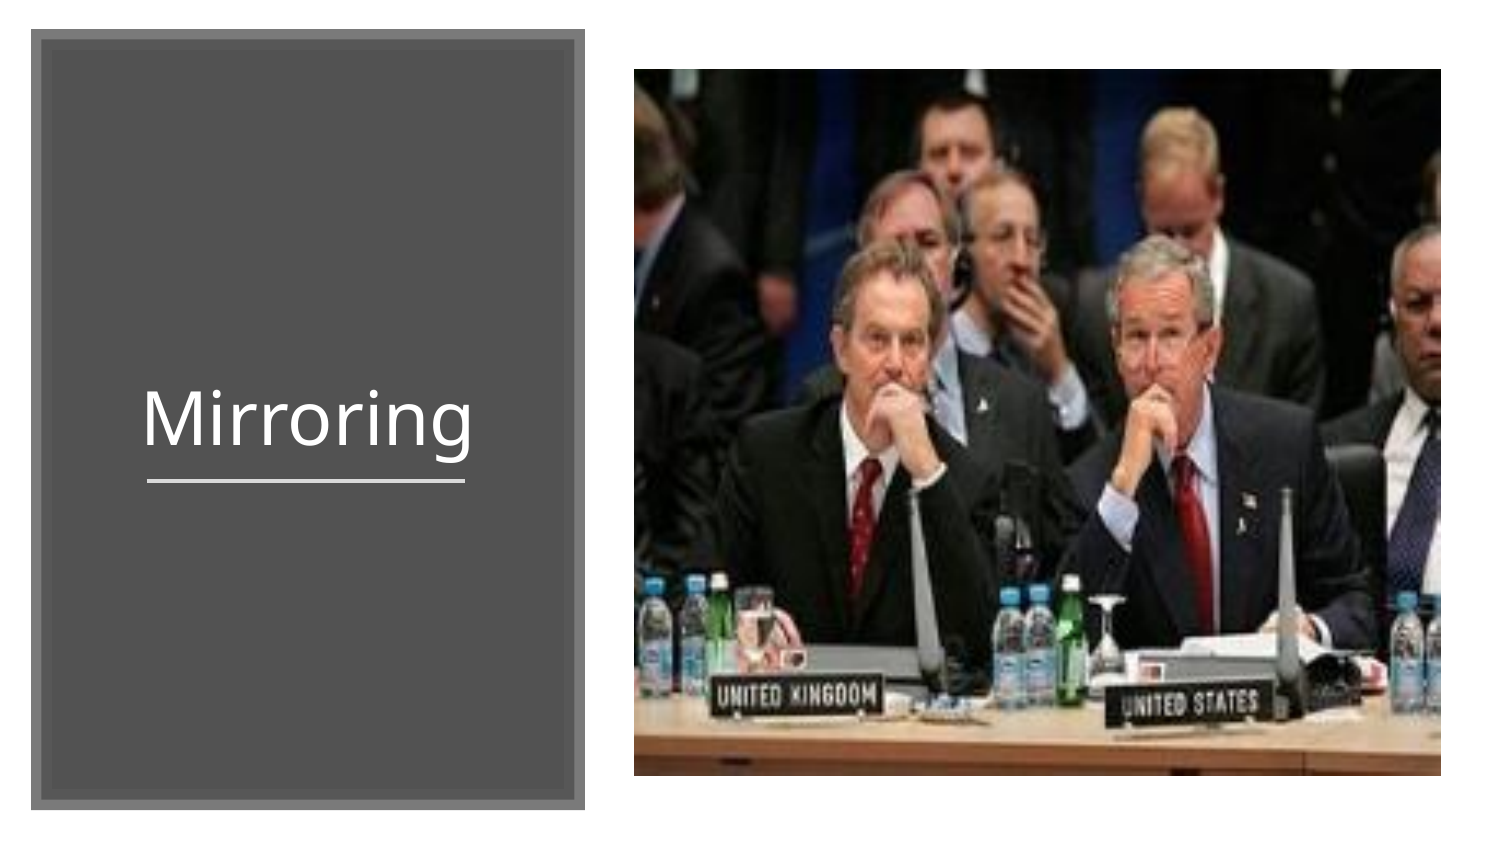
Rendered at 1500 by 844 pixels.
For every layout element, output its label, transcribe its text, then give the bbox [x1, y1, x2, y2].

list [634, 69, 1441, 776]
text_box [40, 38, 575, 801]
title Mirroring [82, 112, 533, 468]
